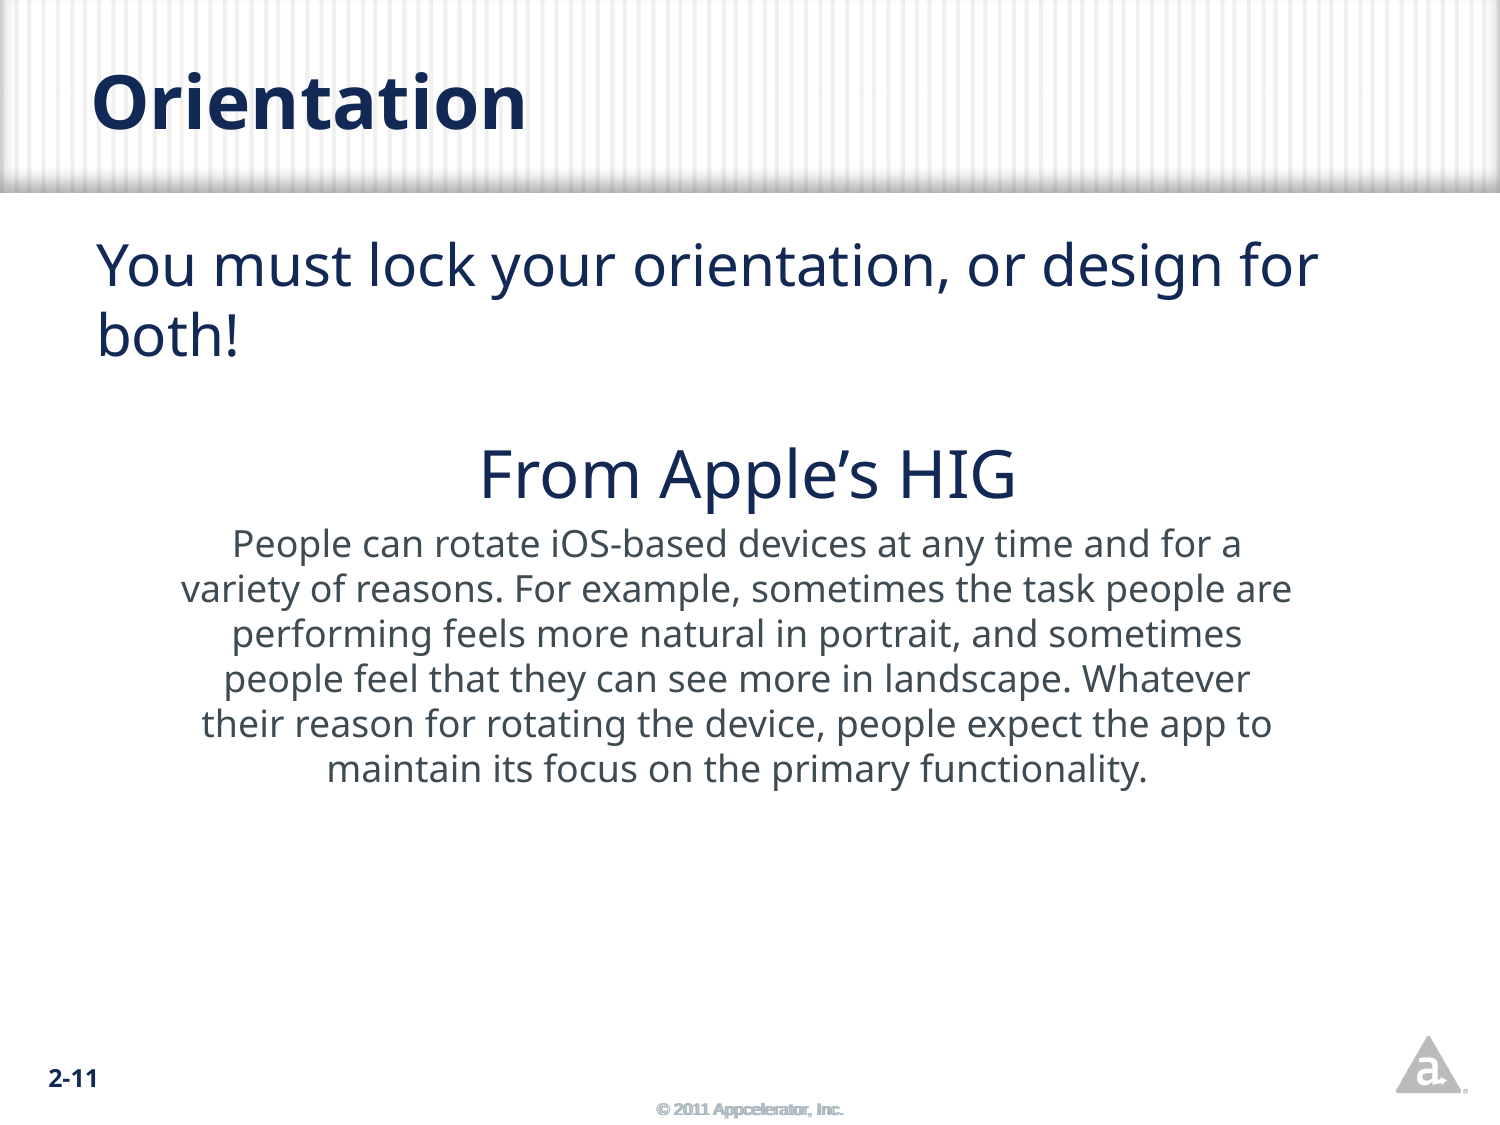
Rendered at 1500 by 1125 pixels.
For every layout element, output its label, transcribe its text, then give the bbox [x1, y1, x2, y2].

picture [0, 0, 1500, 194]
list You must lock your orientation, or design for both! [24, 220, 1475, 338]
slide_number 2-11 [33, 1050, 384, 1110]
text_box People can rotate iOS-based devices at any time and for a variety of reasons. For example, sometimes the task people are performing feels more natural in portrait, and sometimes people feel that they can see more in landscape. Whatever their reason for rotating the device, people expect the app to maintain its focus on the primary functionality. [162, 512, 1313, 798]
text_box From Apple’s HIG [463, 424, 1034, 520]
picture [1394, 1035, 1469, 1095]
text_box © 2011 Appcelerator, Inc. [512, 1098, 992, 1120]
